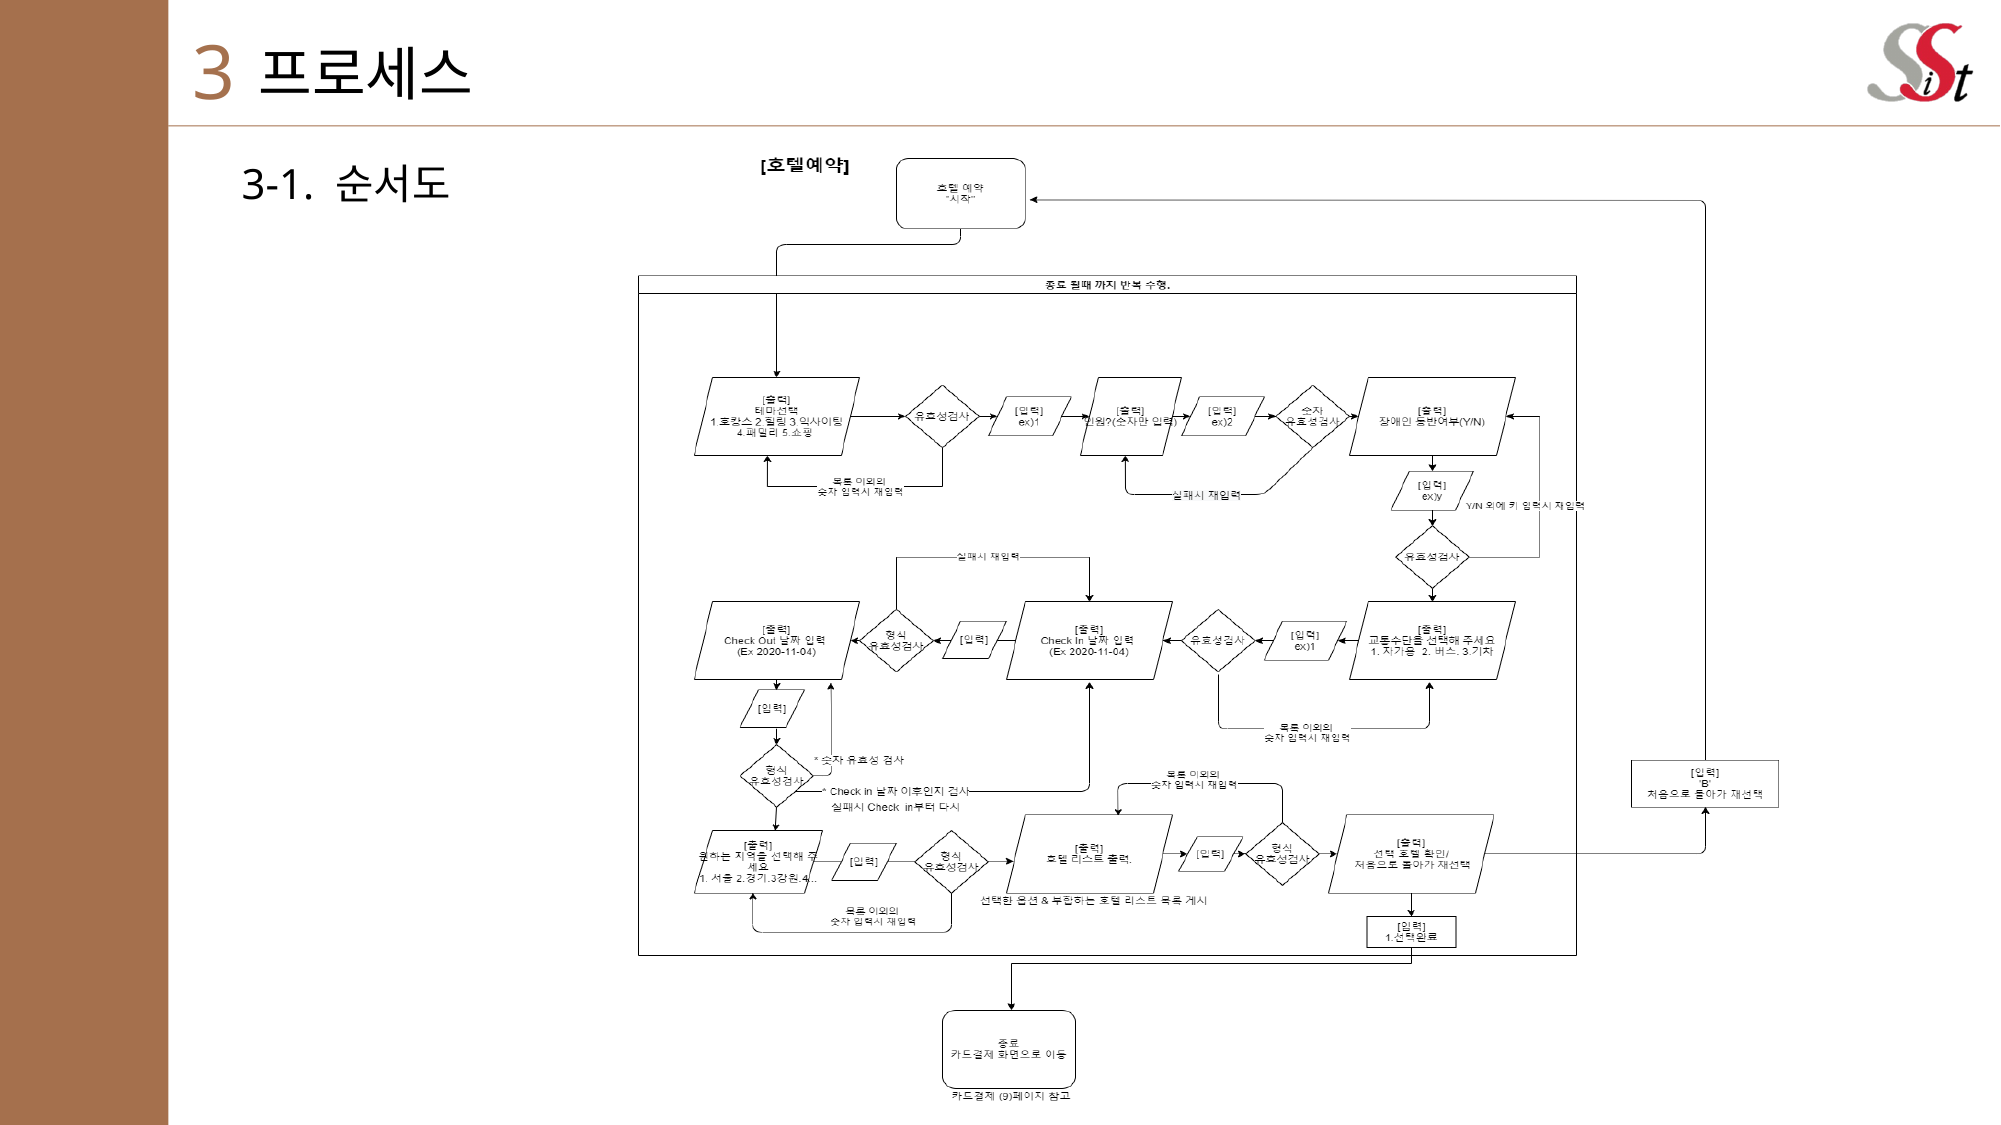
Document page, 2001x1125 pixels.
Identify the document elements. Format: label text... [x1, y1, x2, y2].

text_box 3 [177, 17, 255, 123]
text_box [0, 0, 169, 1125]
picture [638, 150, 1779, 1104]
text_box 3-1. 순서도 [226, 150, 638, 216]
picture [1855, 11, 1994, 115]
text_box 프로세스 [255, 29, 765, 114]
